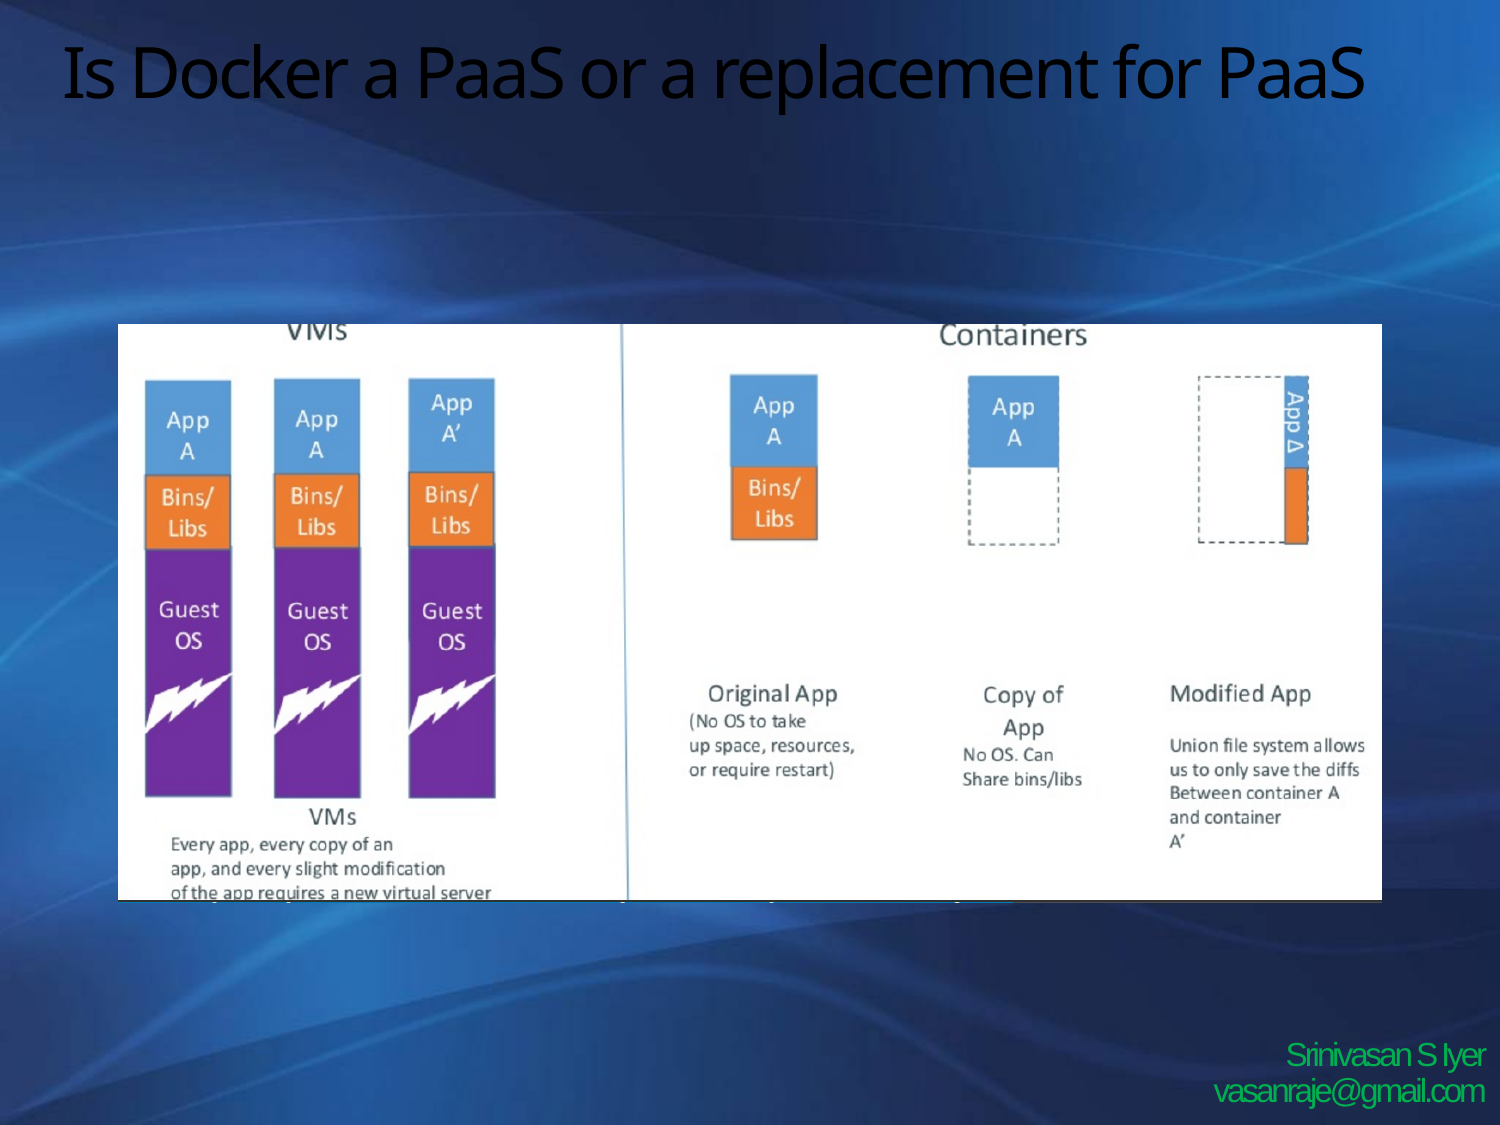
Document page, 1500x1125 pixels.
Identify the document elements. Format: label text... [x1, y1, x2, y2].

picture [0, 0, 1500, 1125]
title Is Docker a PaaS or a replacement for PaaS [62, 37, 1438, 147]
